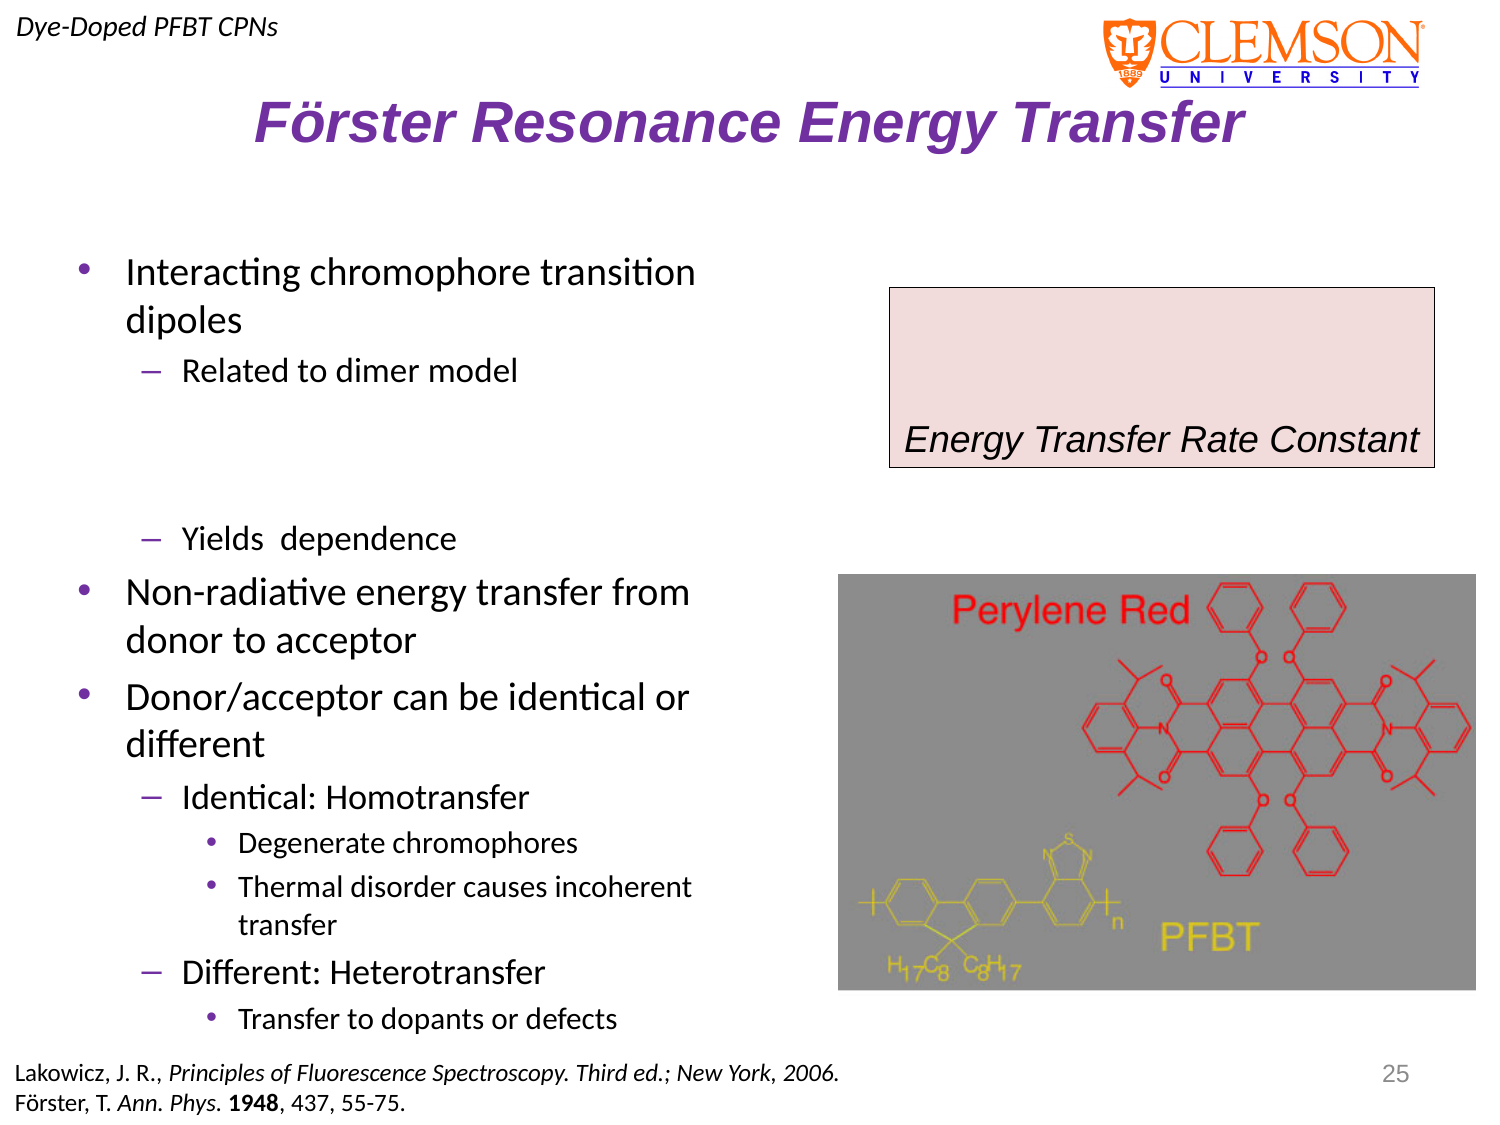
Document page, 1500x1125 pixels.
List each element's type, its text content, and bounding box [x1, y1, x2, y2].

picture [1103, 18, 1426, 88]
slide_number 25 [1074, 1042, 1425, 1103]
text_box Dye-Doped PFBT CPNs [1, 0, 294, 50]
picture [837, 573, 1478, 1001]
text_box Lakowicz, J. R., Principles of Fluorescence Spectroscopy. Third ed.; New York, 2006. Förster, T. Ann. Phys. 1948, 437, 55-75. [0, 1049, 963, 1124]
title Förster Resonance Energy Transfer [75, 24, 1425, 213]
